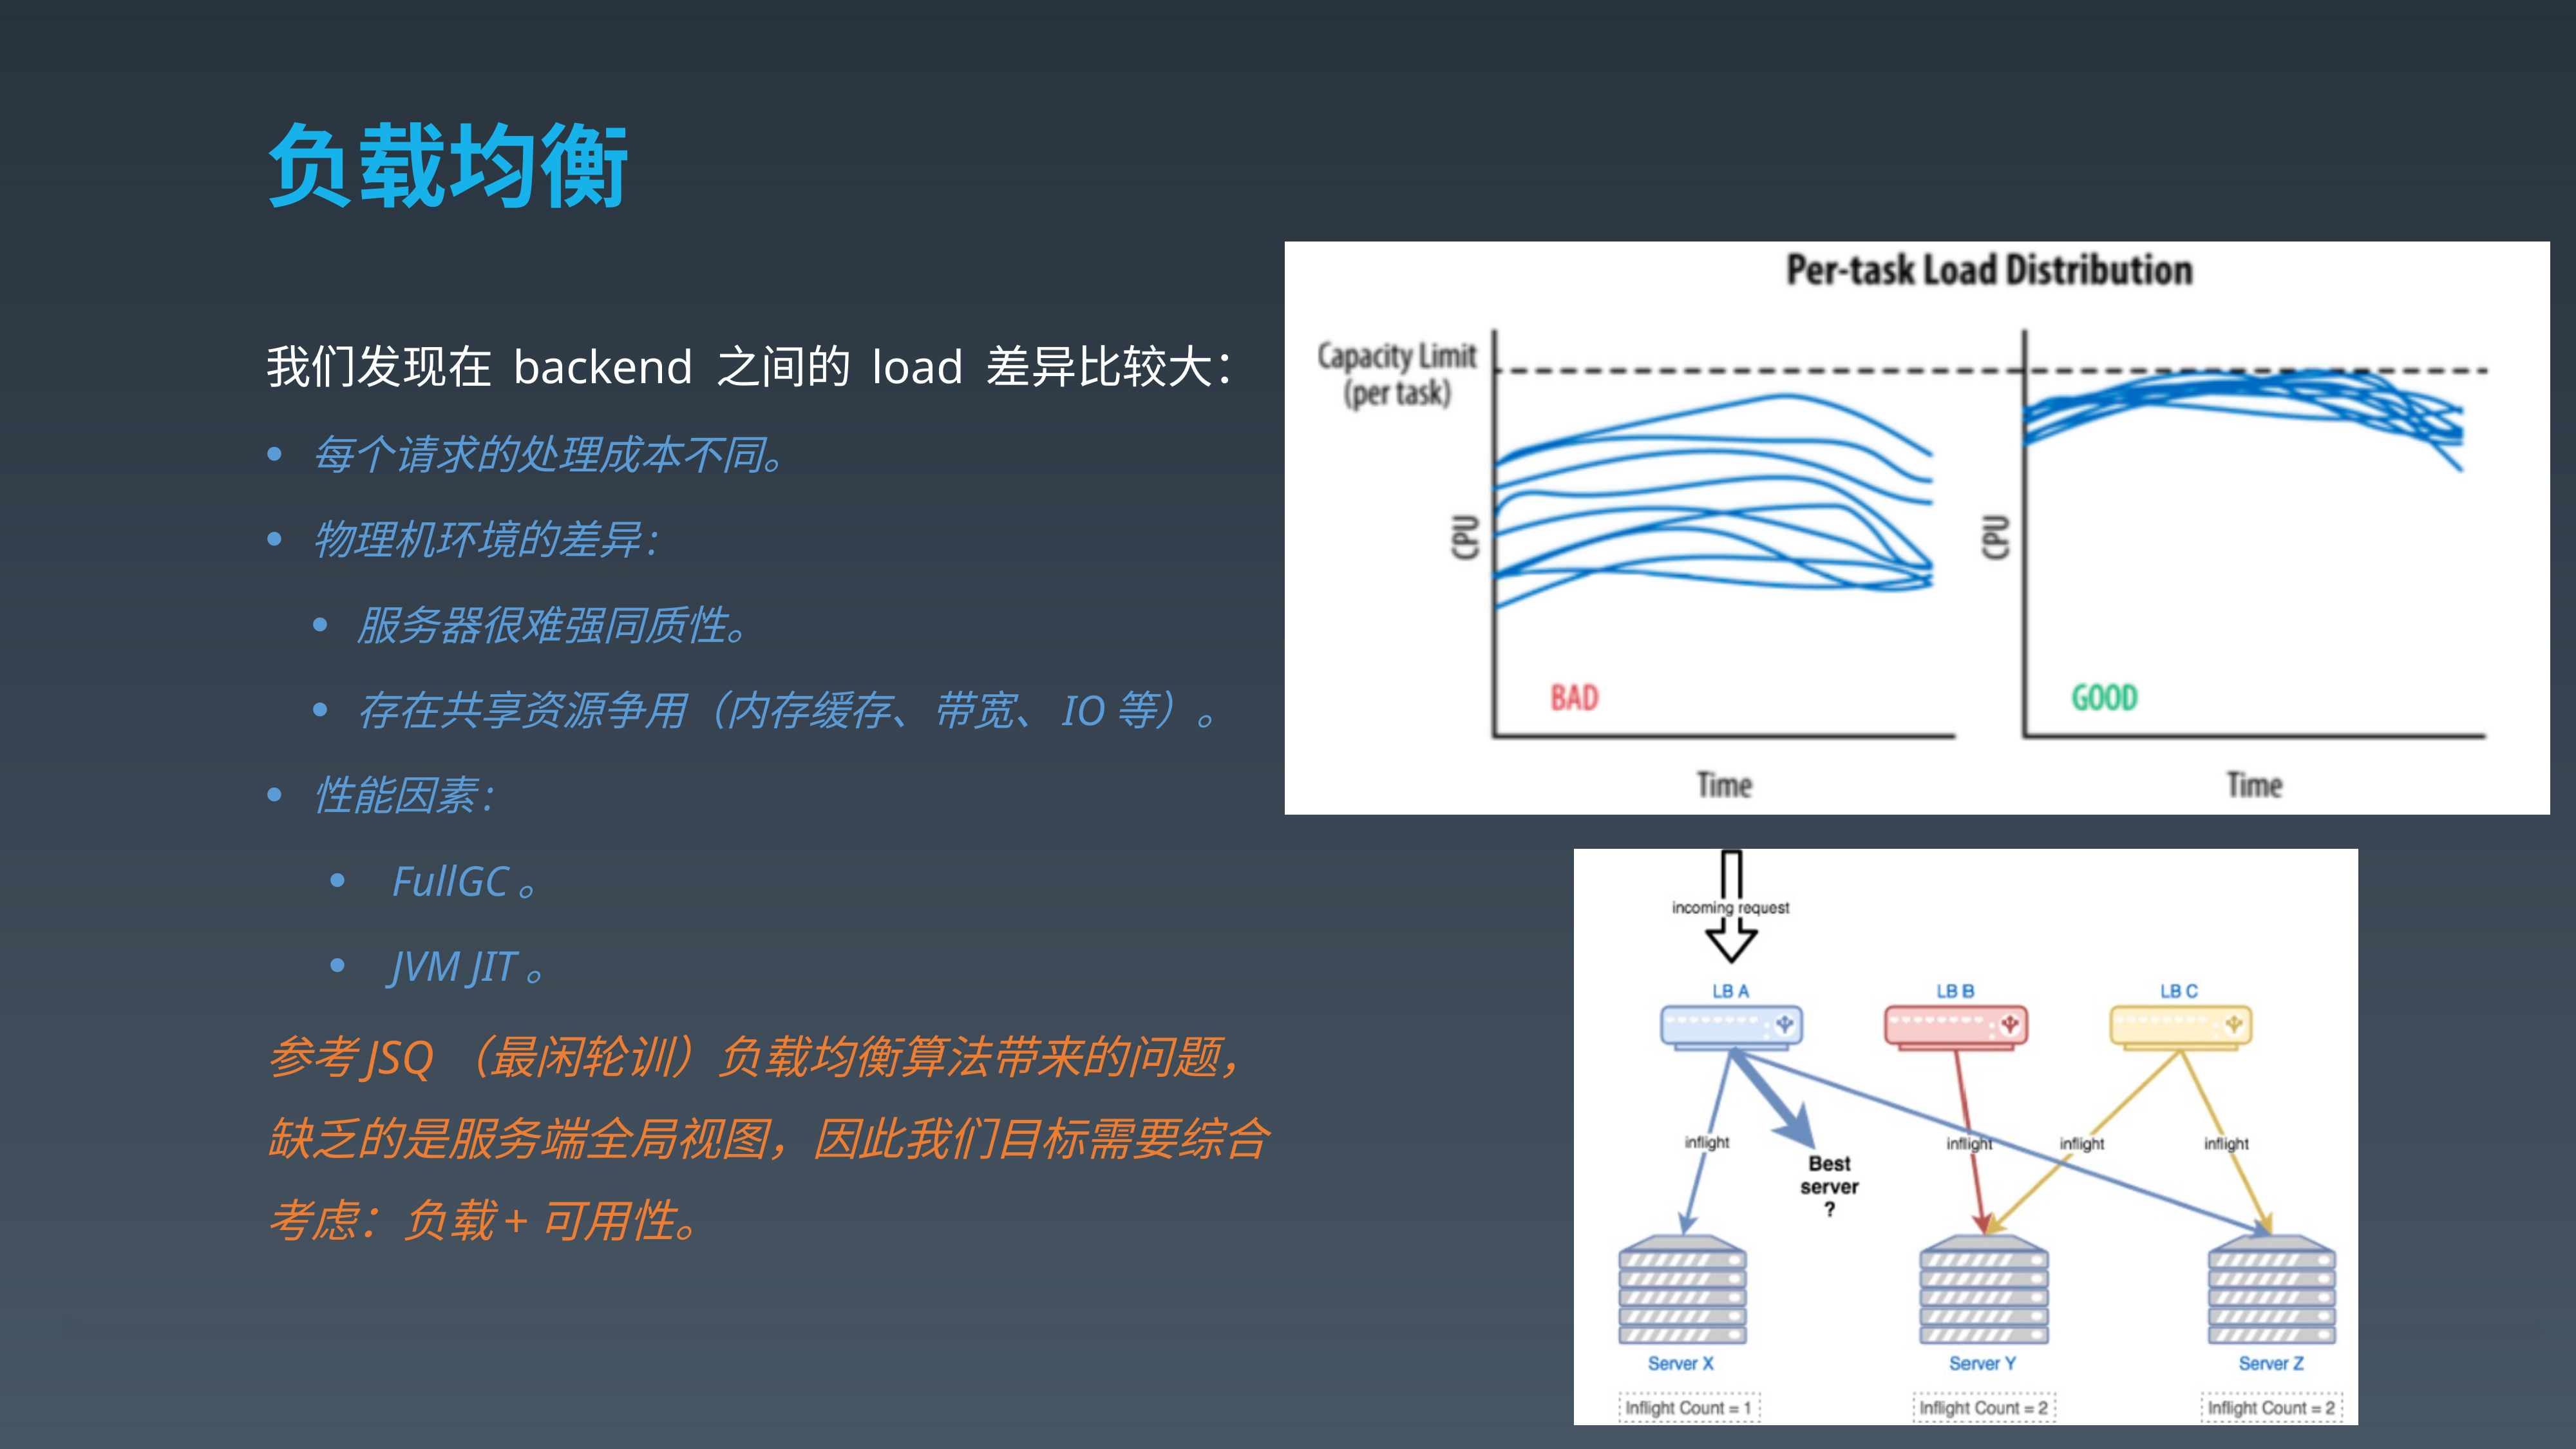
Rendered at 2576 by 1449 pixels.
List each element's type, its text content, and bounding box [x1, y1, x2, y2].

picture [0, 0, 2576, 1449]
title 负载均衡 [260, 103, 2316, 243]
list 我们发现在 backend 之间的 load 差异比较大： 每个请求的处理成本不同。 物理机环境的差异: 服务器很难强同质性。 存在共享资源争用（内存缓存、带宽、IO等）。 性能因素: FullGC。 JVM JIT。 参考JSQ（最闲轮训）负载均衡算法带来的问题，缺乏的是服务端全局视图，因此我们目标需要综合考虑：负载+可用性。 [260, 305, 1285, 1258]
